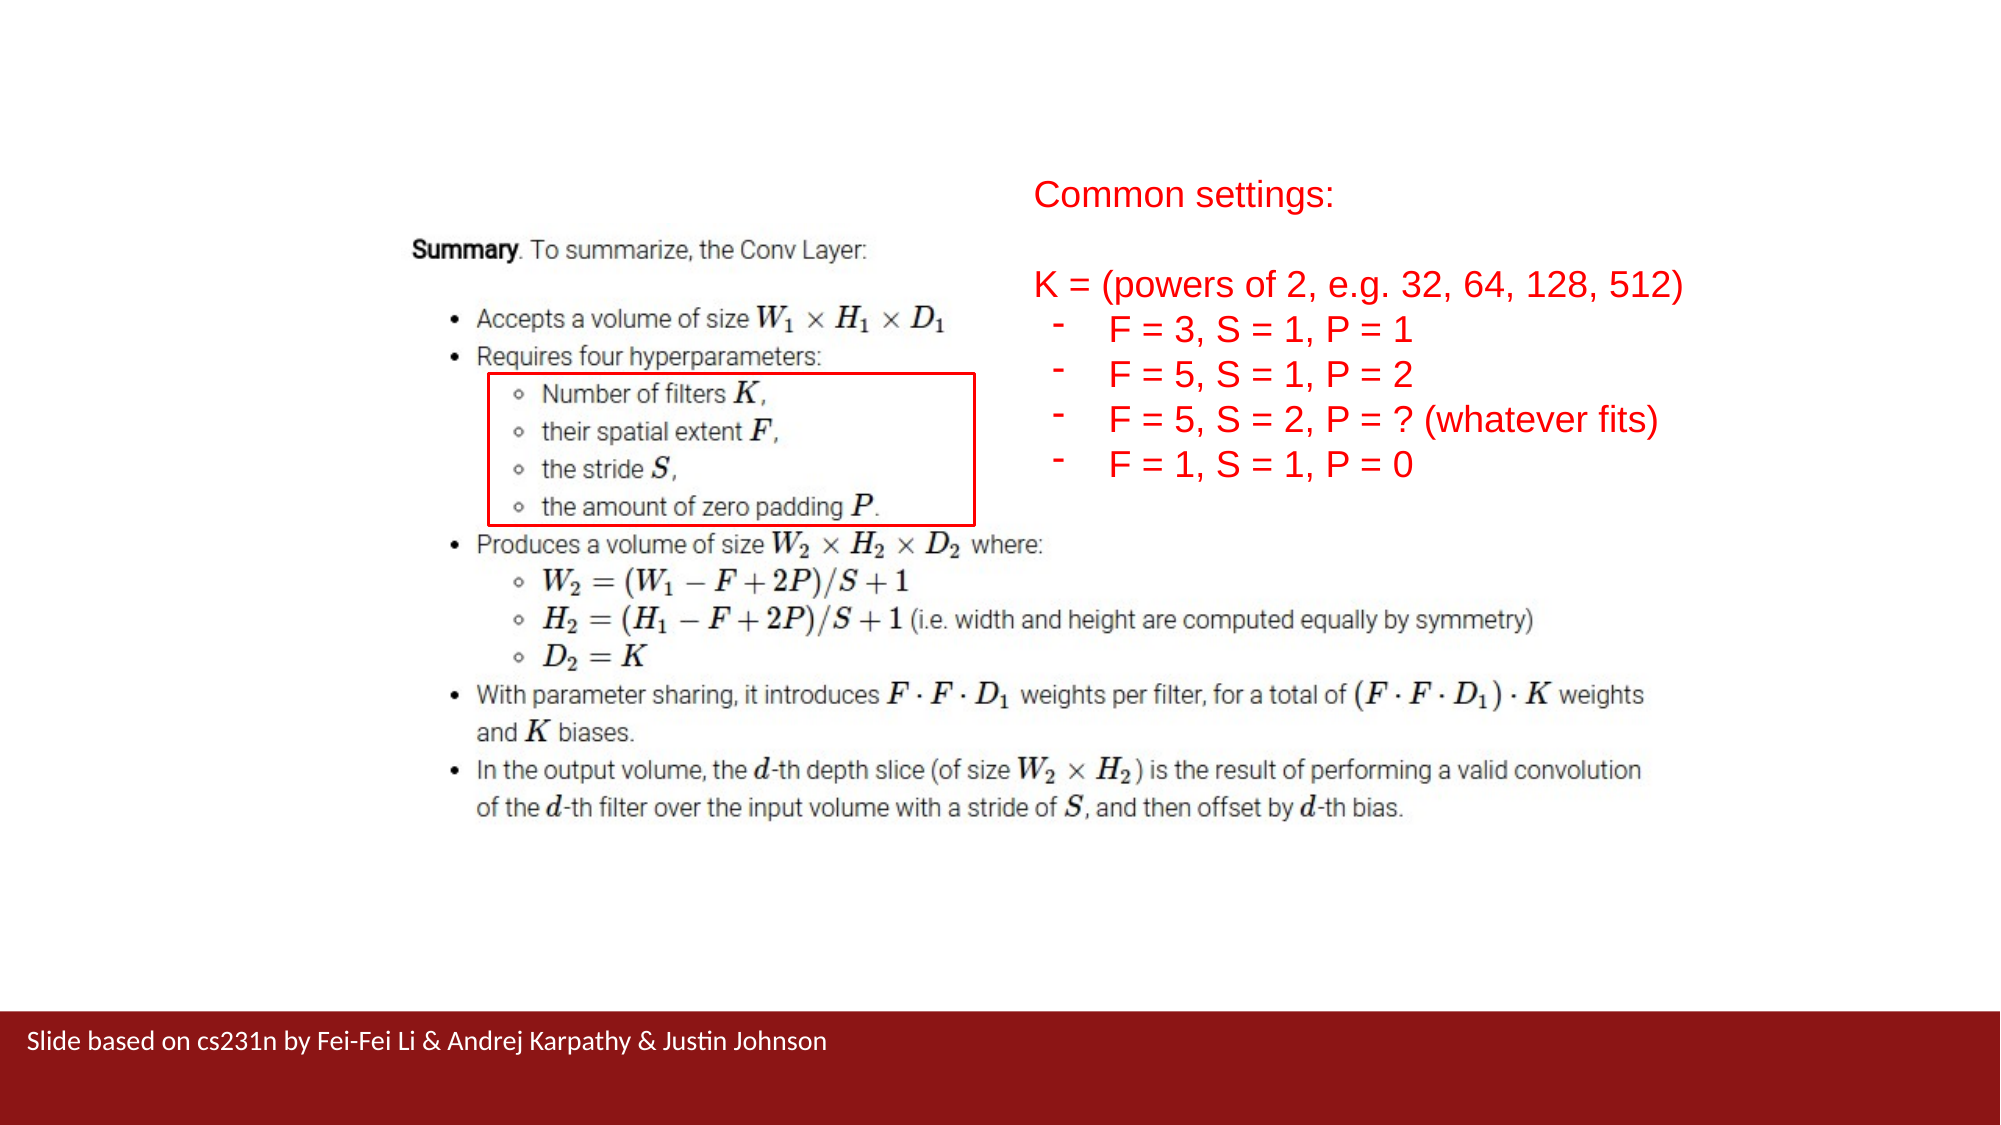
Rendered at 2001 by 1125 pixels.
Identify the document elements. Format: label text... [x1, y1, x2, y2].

text_box Common settings: K = (powers of 2, e.g. 32, 64, 128, 512) F = 3, S = 1, P = 1 F = 5, S = 1, P = 2 F = 5, S = 2, P = ? (whatever fits) F = 1, S = 1, P = 0 [1018, 155, 1805, 545]
picture [400, 223, 1660, 834]
